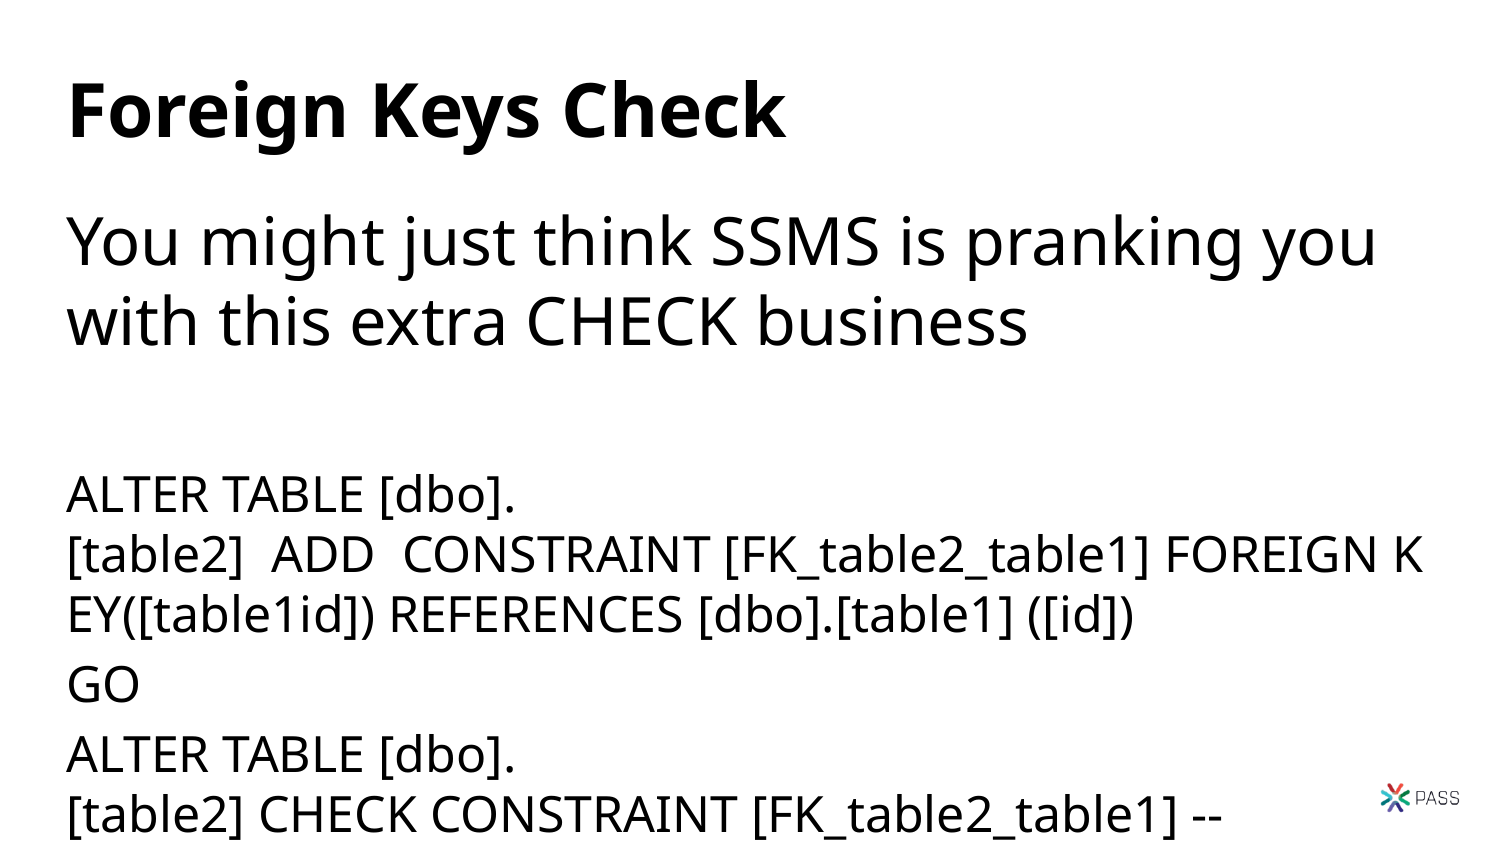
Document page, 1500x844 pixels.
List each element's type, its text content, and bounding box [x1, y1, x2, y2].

title Foreign Keys Check [51, 71, 1443, 173]
picture [1379, 781, 1460, 814]
list You might just think SSMS is pranking you with this extra CHECK business ALTER TABLE [dbo].[table2] ADD CONSTRAINT [FK_table2_table1] FOREIGN KEY([table1id]) REFERENCES [dbo].[table1] ([id]) GO ALTER TABLE [dbo].[table2] CHECK CONSTRAINT [FK_table2_table1] --This doesn't re-trust the FK! GO [51, 191, 1443, 753]
